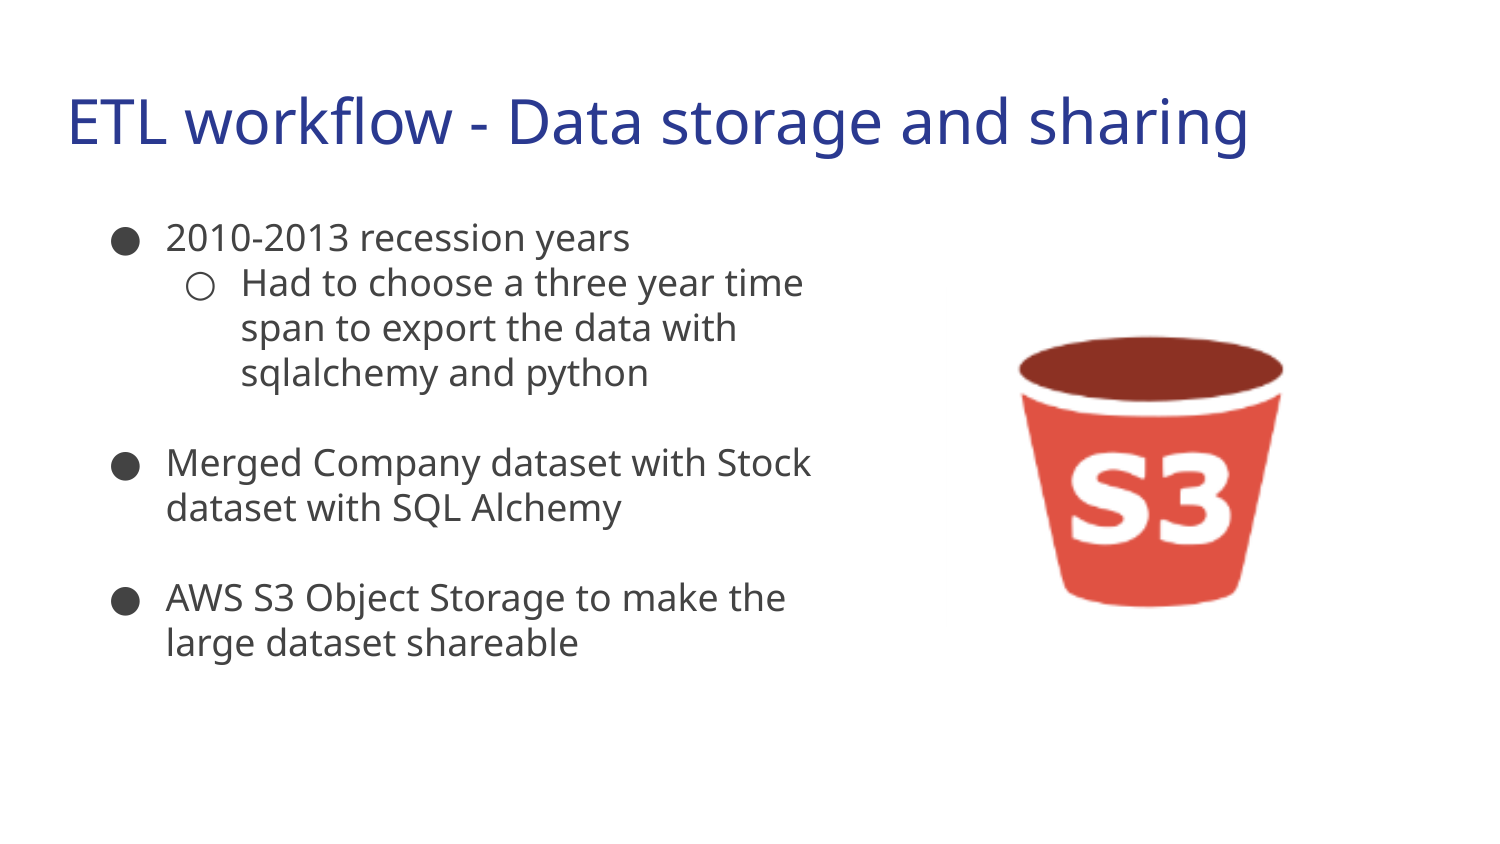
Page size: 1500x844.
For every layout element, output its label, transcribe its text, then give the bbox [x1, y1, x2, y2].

title ETL workflow - Data storage and sharing [51, 67, 1449, 167]
picture [944, 286, 1339, 628]
text_box 2010-2013 recession years Had to choose a three year time span to export the data with sqlalchemy and python Merged Company dataset with Stock dataset with SQL Alchemy AWS S3 Object Storage to make the large dataset shareable [75, 199, 864, 768]
